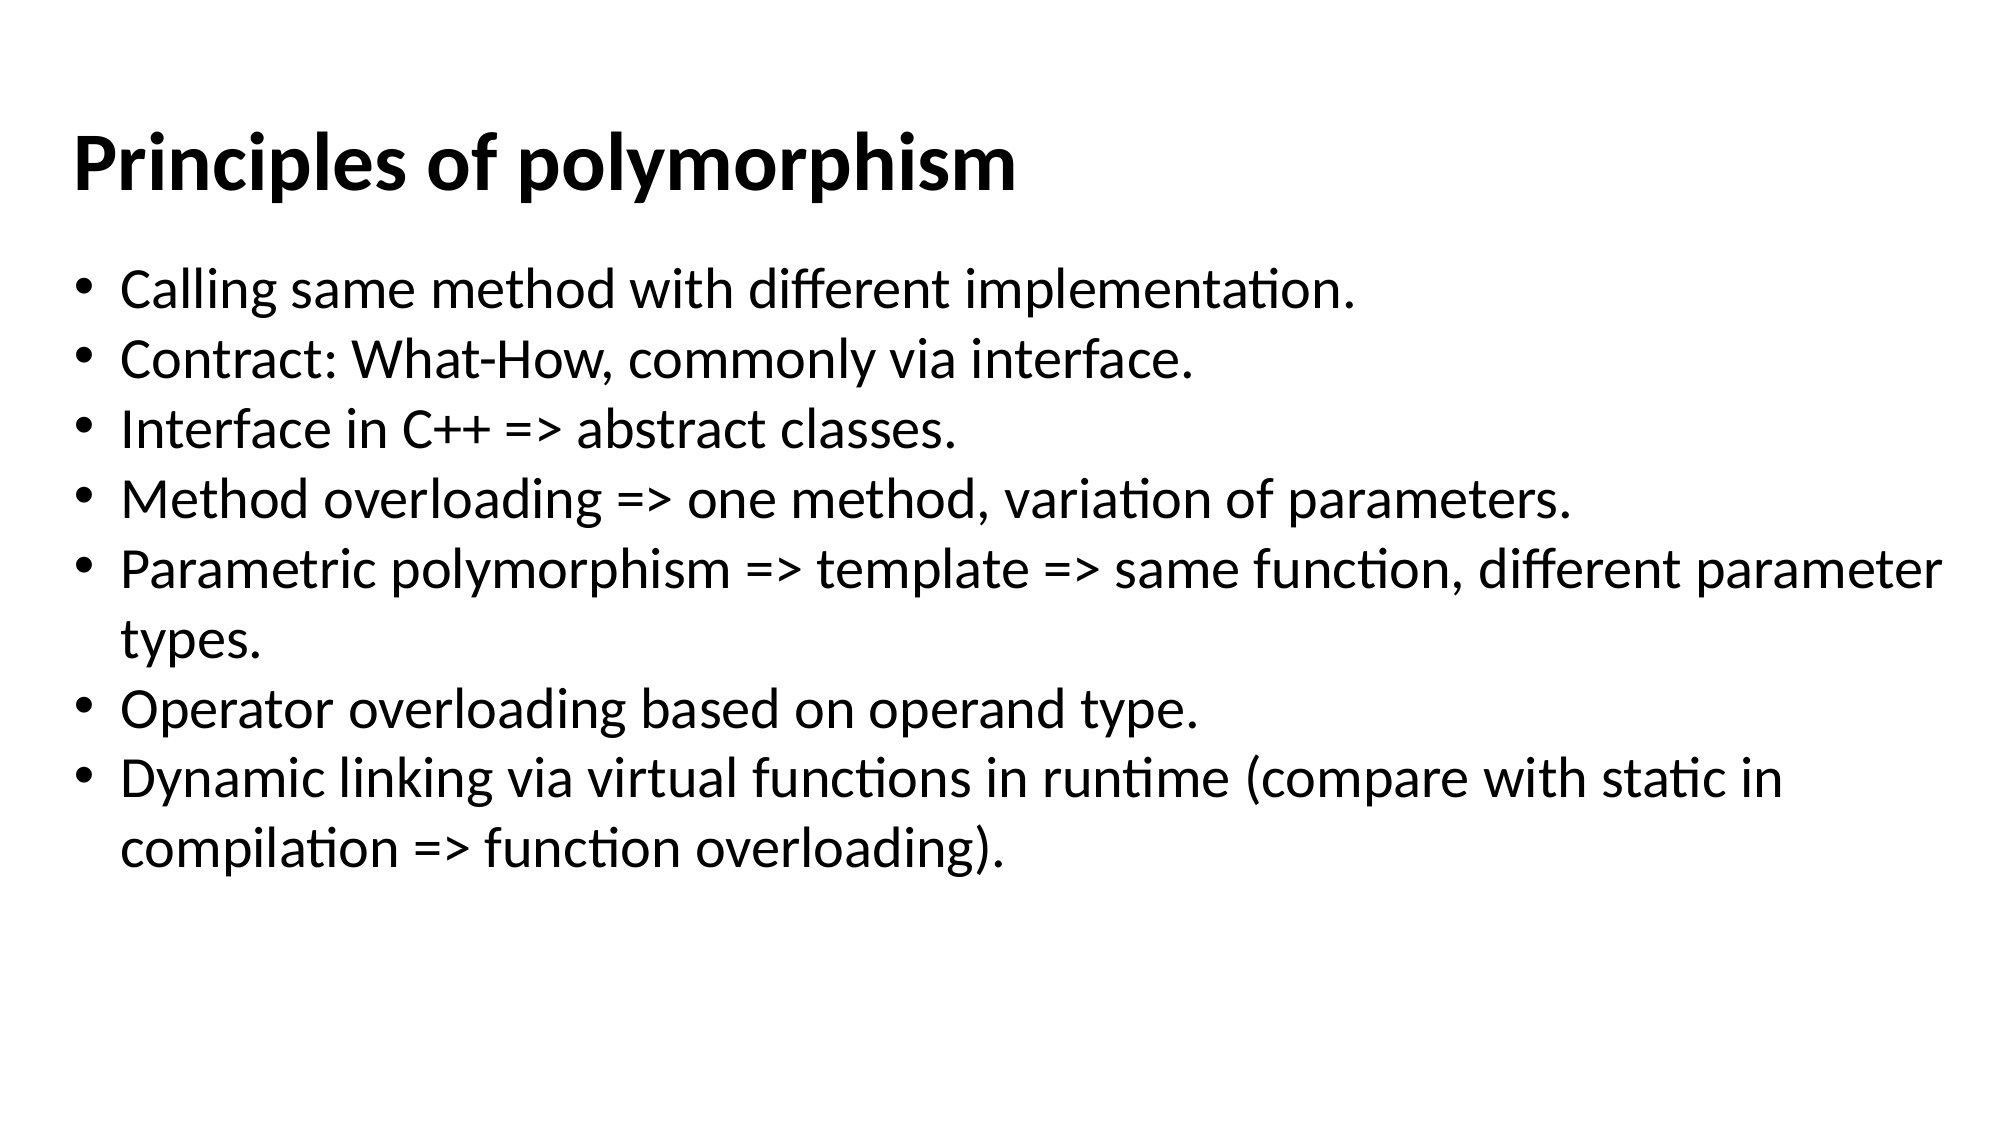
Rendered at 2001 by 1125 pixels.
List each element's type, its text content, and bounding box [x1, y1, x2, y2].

text_box Calling same method with different implementation. Contract: What-How, commonly via interface. Interface in C++ => abstract classes. Method overloading => one method, variation of parameters. Parametric polymorphism => template => same function, different parameter types. Operator overloading based on operand type. Dynamic linking via virtual functions in runtime (compare with static in compilation => function overloading). [0, 242, 2000, 888]
text_box Principles of polymorphism [0, 0, 2000, 215]
